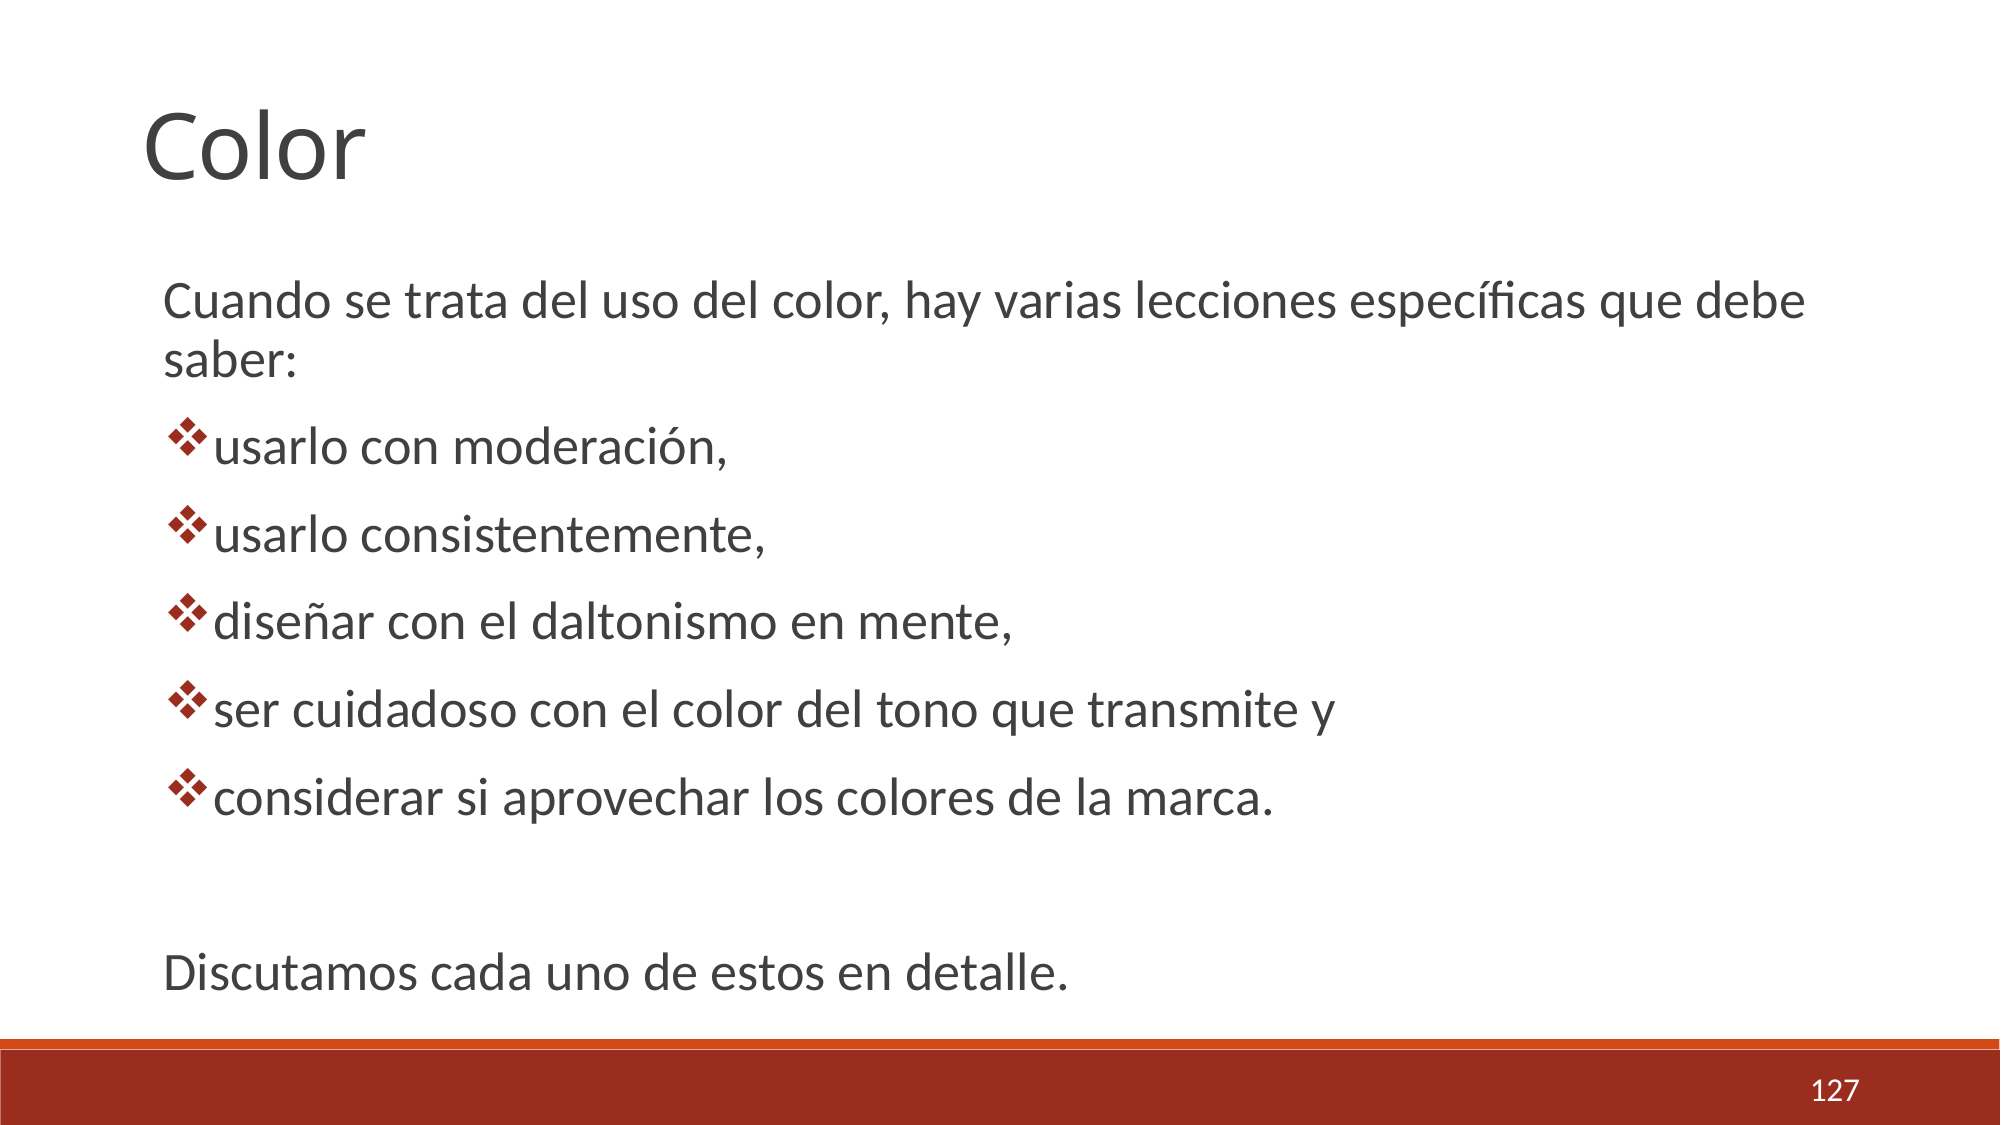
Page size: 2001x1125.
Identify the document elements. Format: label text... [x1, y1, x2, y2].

slide_number 127 [126, 1061, 1875, 1115]
text_box Color [126, 97, 1821, 333]
text_box Cuando se trata del uso del color, hay varias lecciones específicas que debe saber: usarlo con moderación, usarlo consistentemente, diseñar con el daltonismo en mente, ser cuidadoso con el color del tono que transmite y considerar si aprovechar los colores de la marca. Discutamos cada uno de estos en detalle. [148, 264, 1853, 1027]
